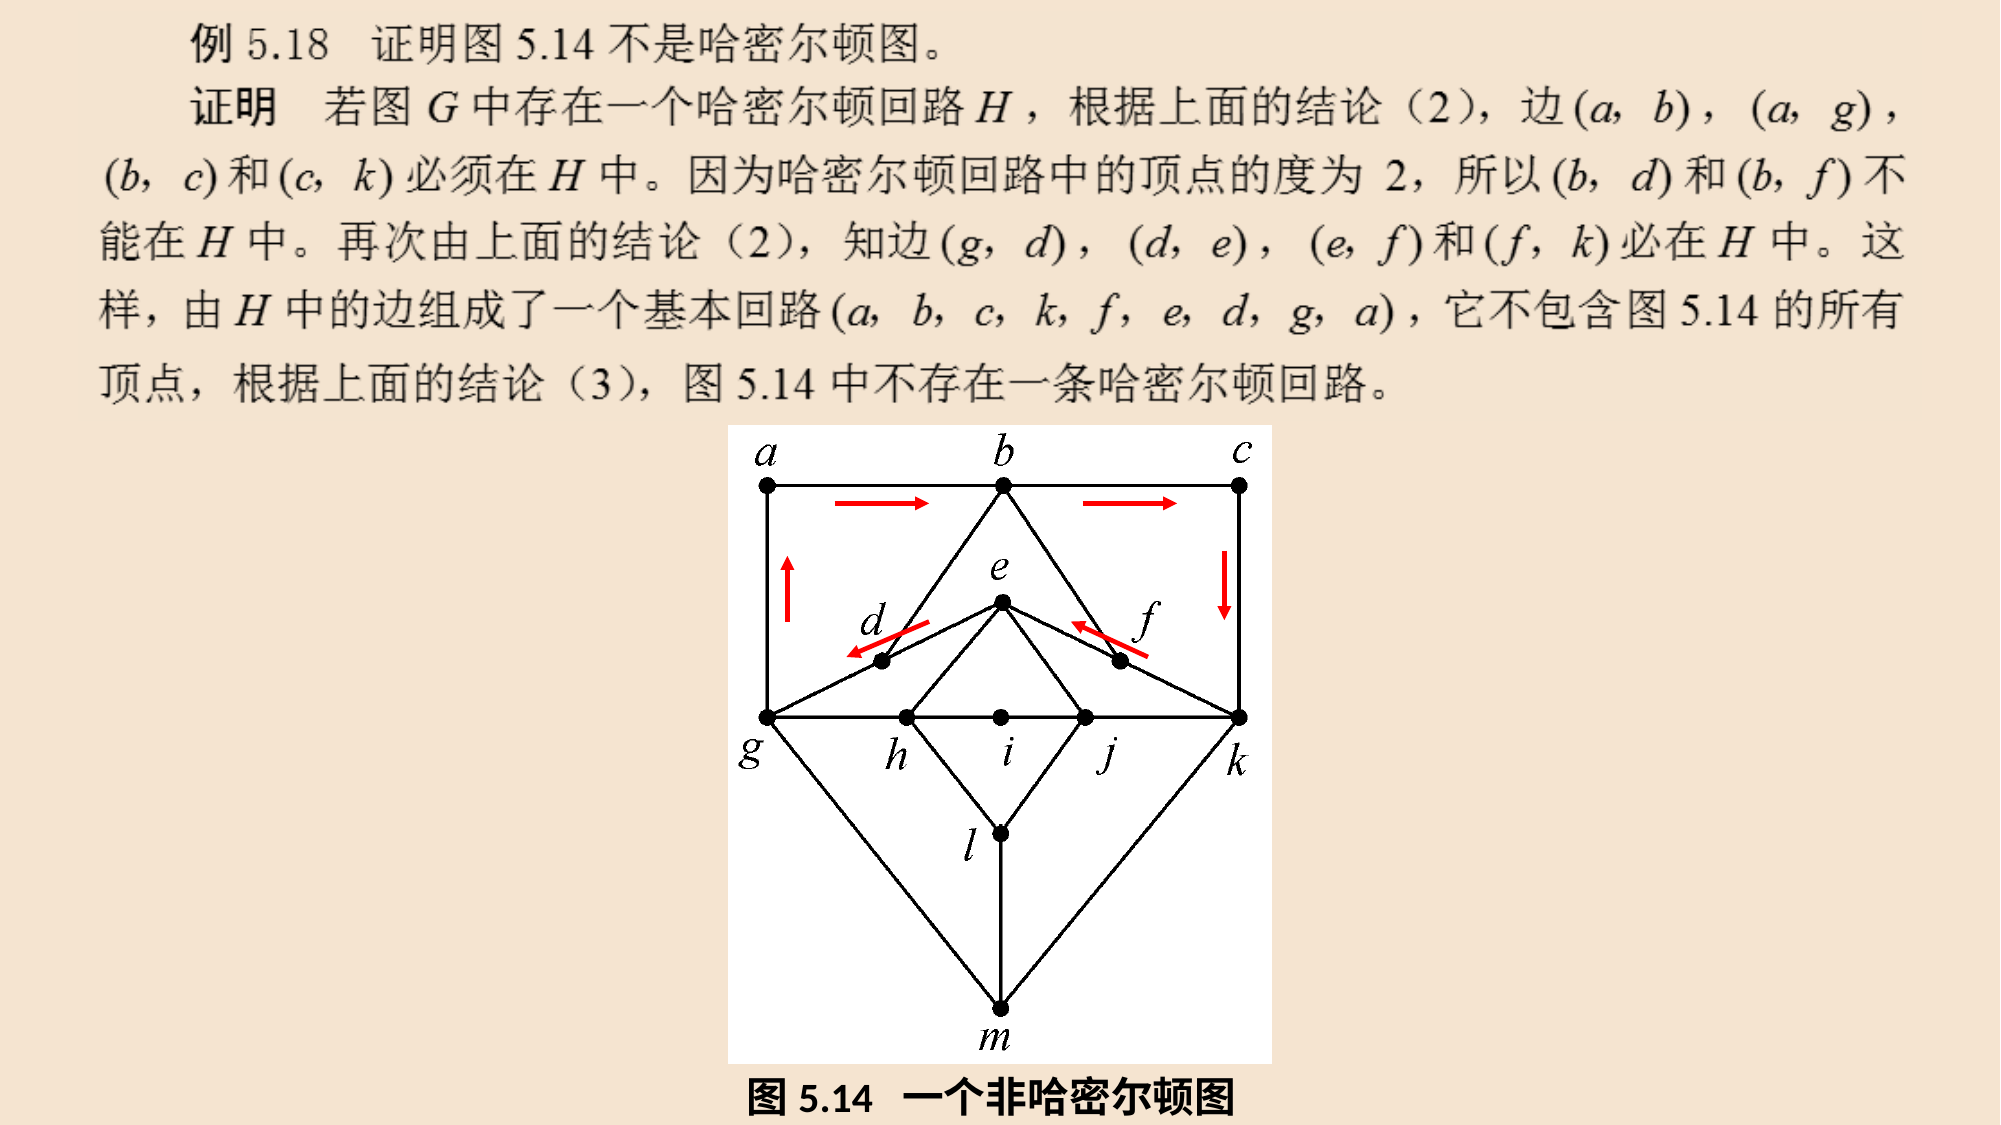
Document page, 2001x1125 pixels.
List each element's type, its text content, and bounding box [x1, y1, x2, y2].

picture [728, 425, 1272, 1065]
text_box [1070, 621, 1149, 658]
picture [78, 11, 1922, 421]
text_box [846, 621, 930, 658]
text_box 图5.14 一个非哈密尔顿图 [731, 1071, 1251, 1125]
